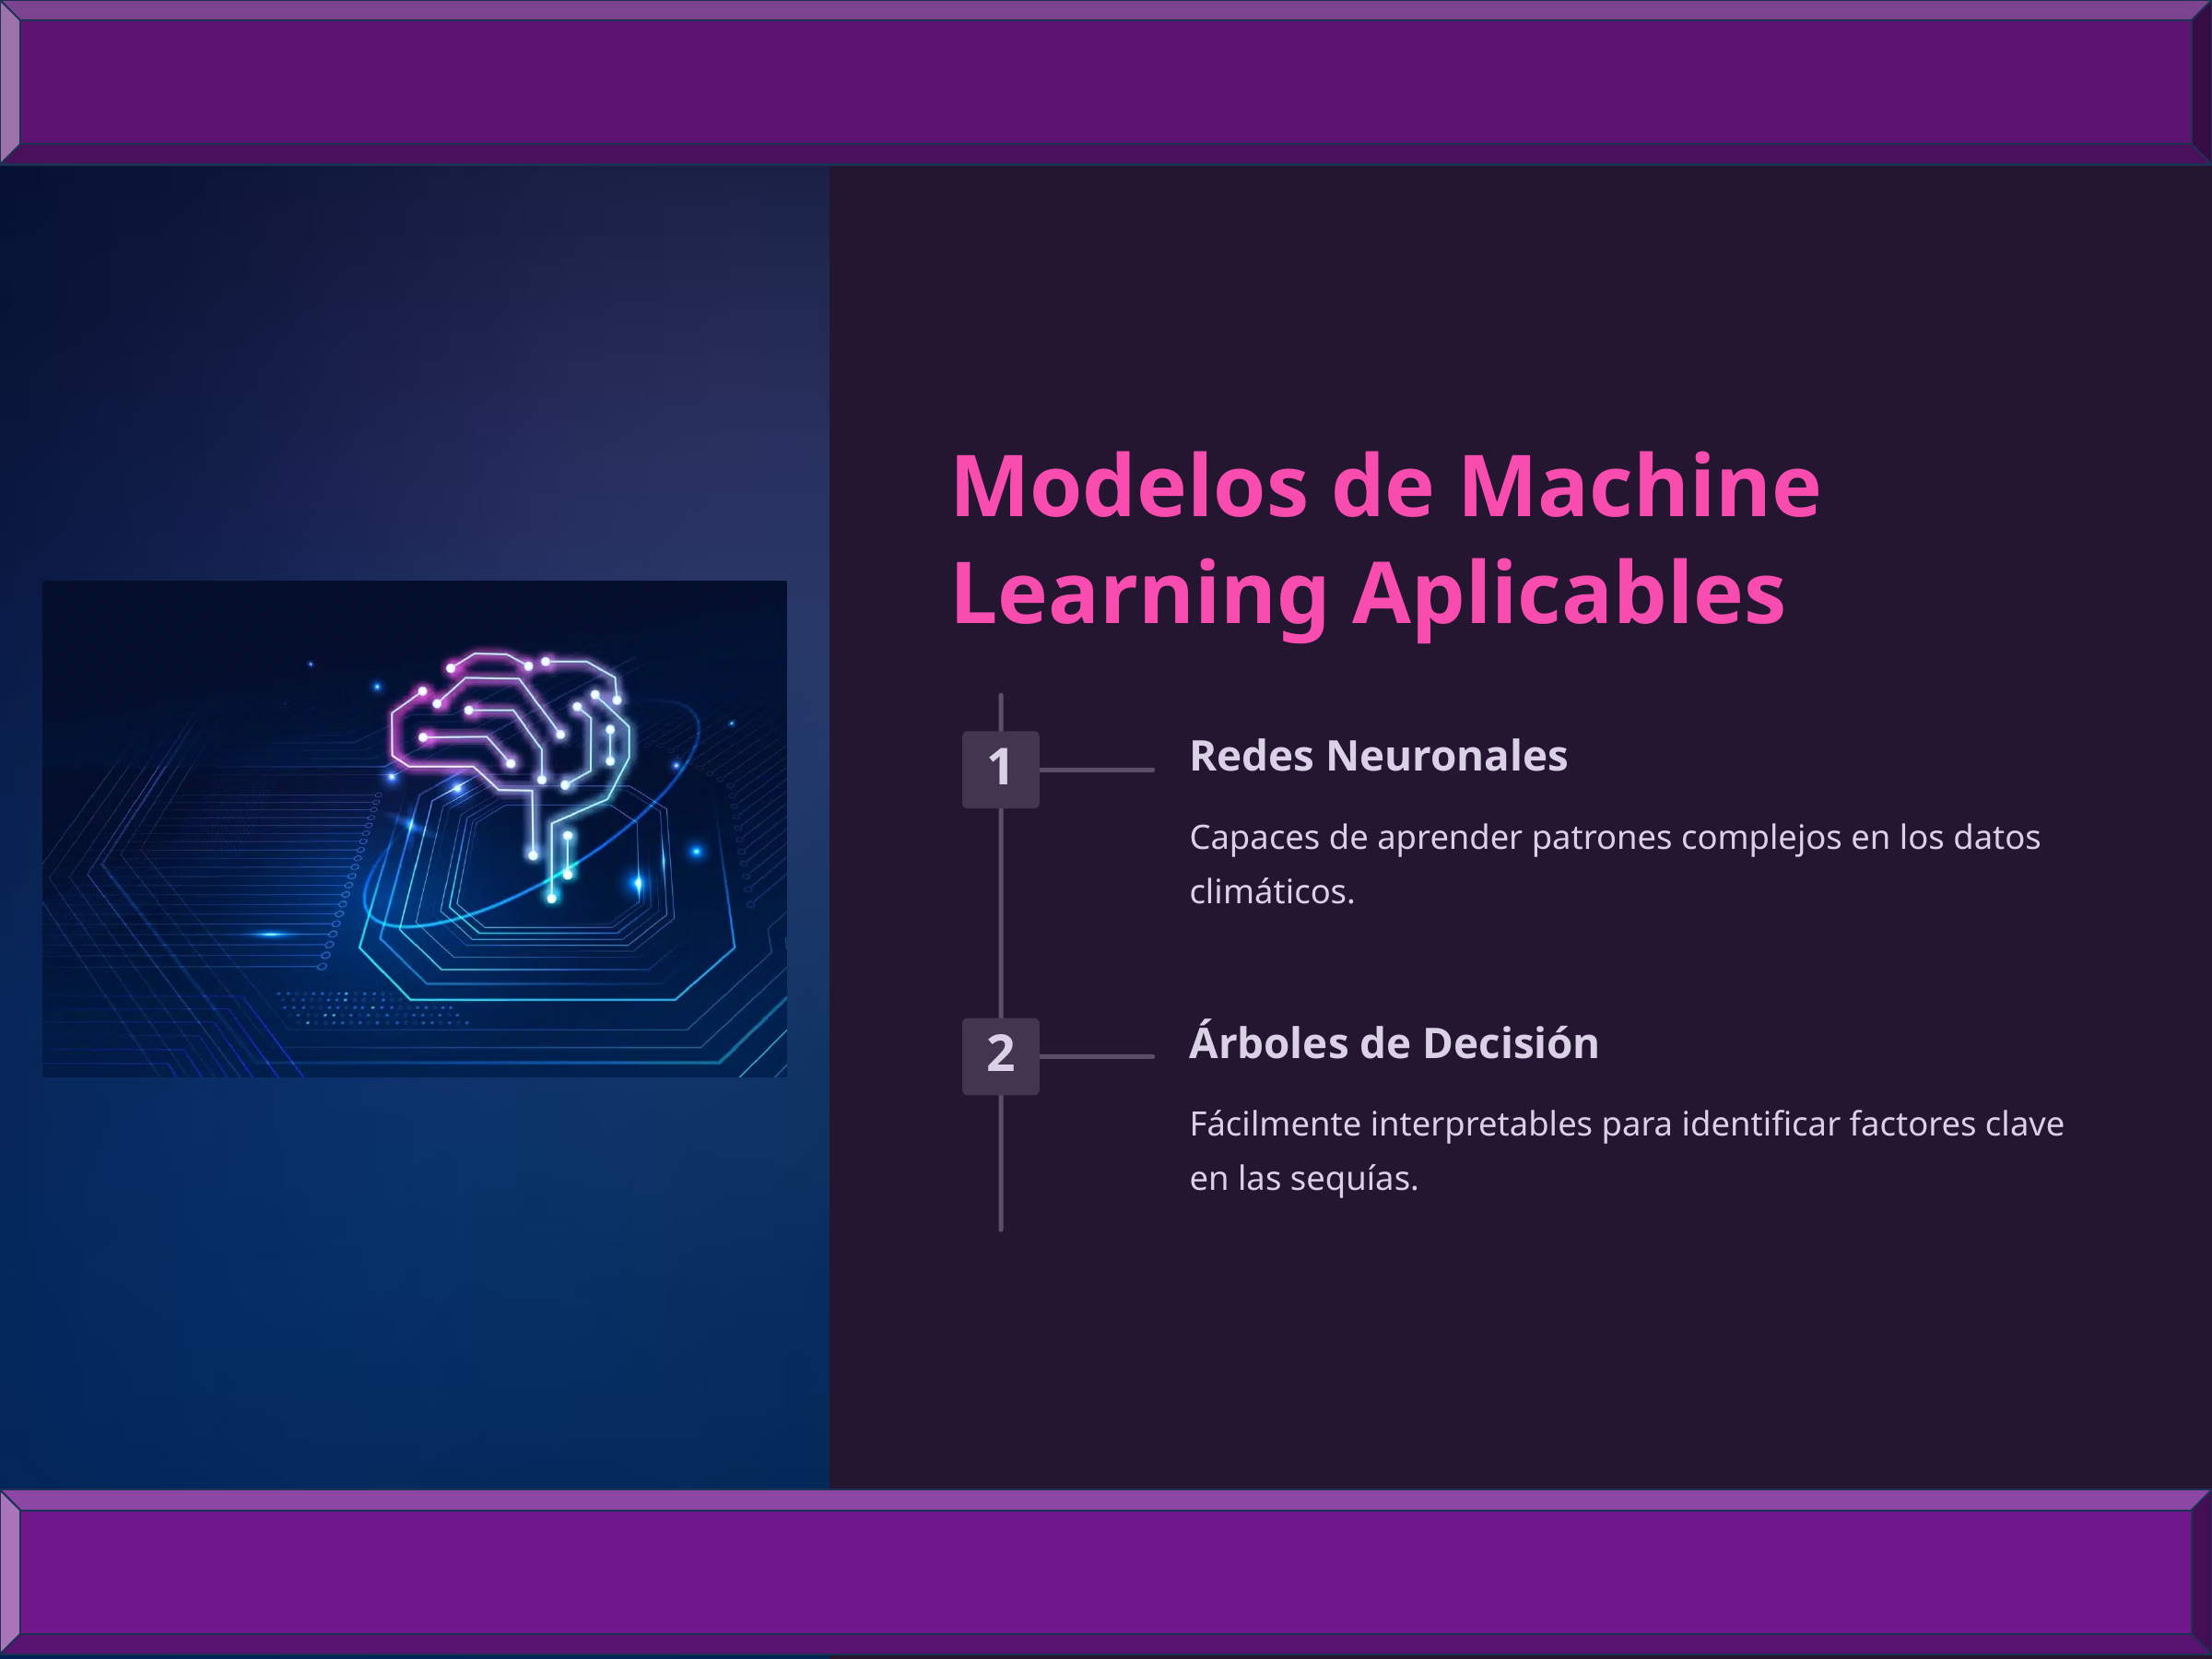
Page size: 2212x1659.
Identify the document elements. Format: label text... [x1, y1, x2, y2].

text_box [998, 692, 1004, 731]
text_box [1040, 1053, 1156, 1059]
text_box 1 [988, 744, 1014, 796]
picture [0, 0, 830, 1659]
text_box Árboles de Decisión [1189, 1013, 1618, 1067]
text_box Fácilmente interpretables para identificar factores clave en las sequías. [1189, 1088, 2092, 1198]
text_box Capaces de aprender patrones complejos en los datos climáticos. [1189, 801, 2092, 912]
text_box [830, 0, 2212, 166]
text_box [962, 1018, 1040, 1096]
text_box [962, 731, 1040, 809]
text_box [998, 809, 1004, 1018]
text_box [1040, 767, 1156, 772]
text_box Modelos de Machine Learning Aplicables [949, 427, 2092, 641]
text_box [830, 1488, 2212, 1655]
text_box 2 [988, 1030, 1014, 1083]
text_box Redes Neuronales [1189, 726, 1618, 781]
text_box [998, 1096, 1004, 1232]
